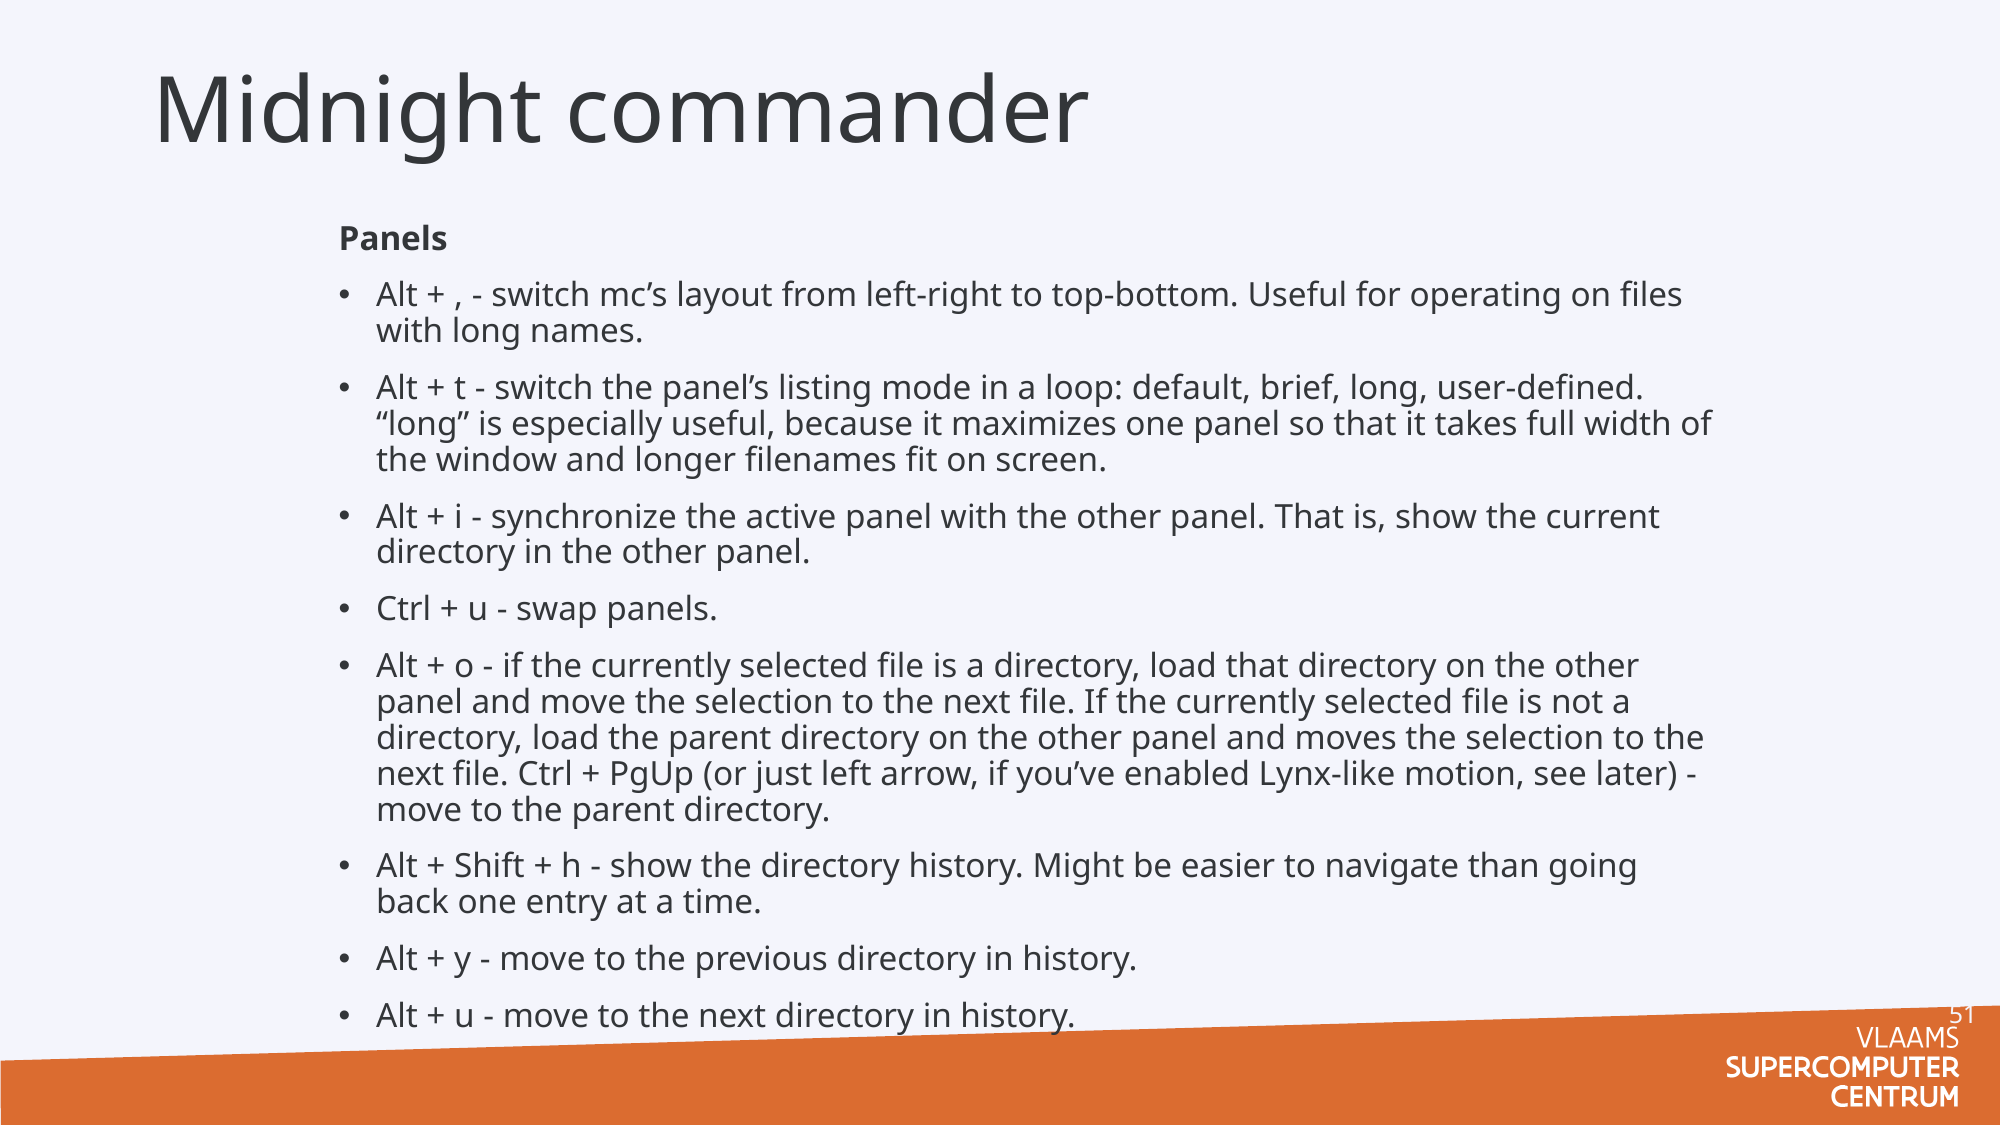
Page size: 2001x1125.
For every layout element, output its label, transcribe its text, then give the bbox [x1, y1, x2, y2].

picture [1725, 1021, 1960, 1117]
list Panels Alt + , - switch mc’s layout from left-right to top-bottom. Useful for operating on files with long names. Alt + t - switch the panel’s listing mode in a loop: default, brief, long, user-defined. “long” is especially useful, because it maximizes one panel so that it takes full width of the window and longer filenames fit on screen. Alt + i - synchronize the active panel with the other panel. That is, show the current directory in the other panel. Ctrl + u - swap panels. Alt + o - if the currently selected file is a directory, load that directory on the other panel and move the selection to the next file. If the currently selected file is not a directory, load the parent directory on the other panel and moves the selection to the next file. Ctrl + PgUp (or just left arrow, if you’ve enabled Lynx-like motion, see later) - move to the parent directory. Alt + Shift + h - show the directory history. Might be easier to navigate than going back one entry at a time. Alt + y - move to the previous directory in history. Alt + u - move to the next directory in history. [338, 221, 1721, 948]
title Midnight commander [137, 4, 1863, 222]
slide_number 51 [1787, 992, 1993, 1040]
